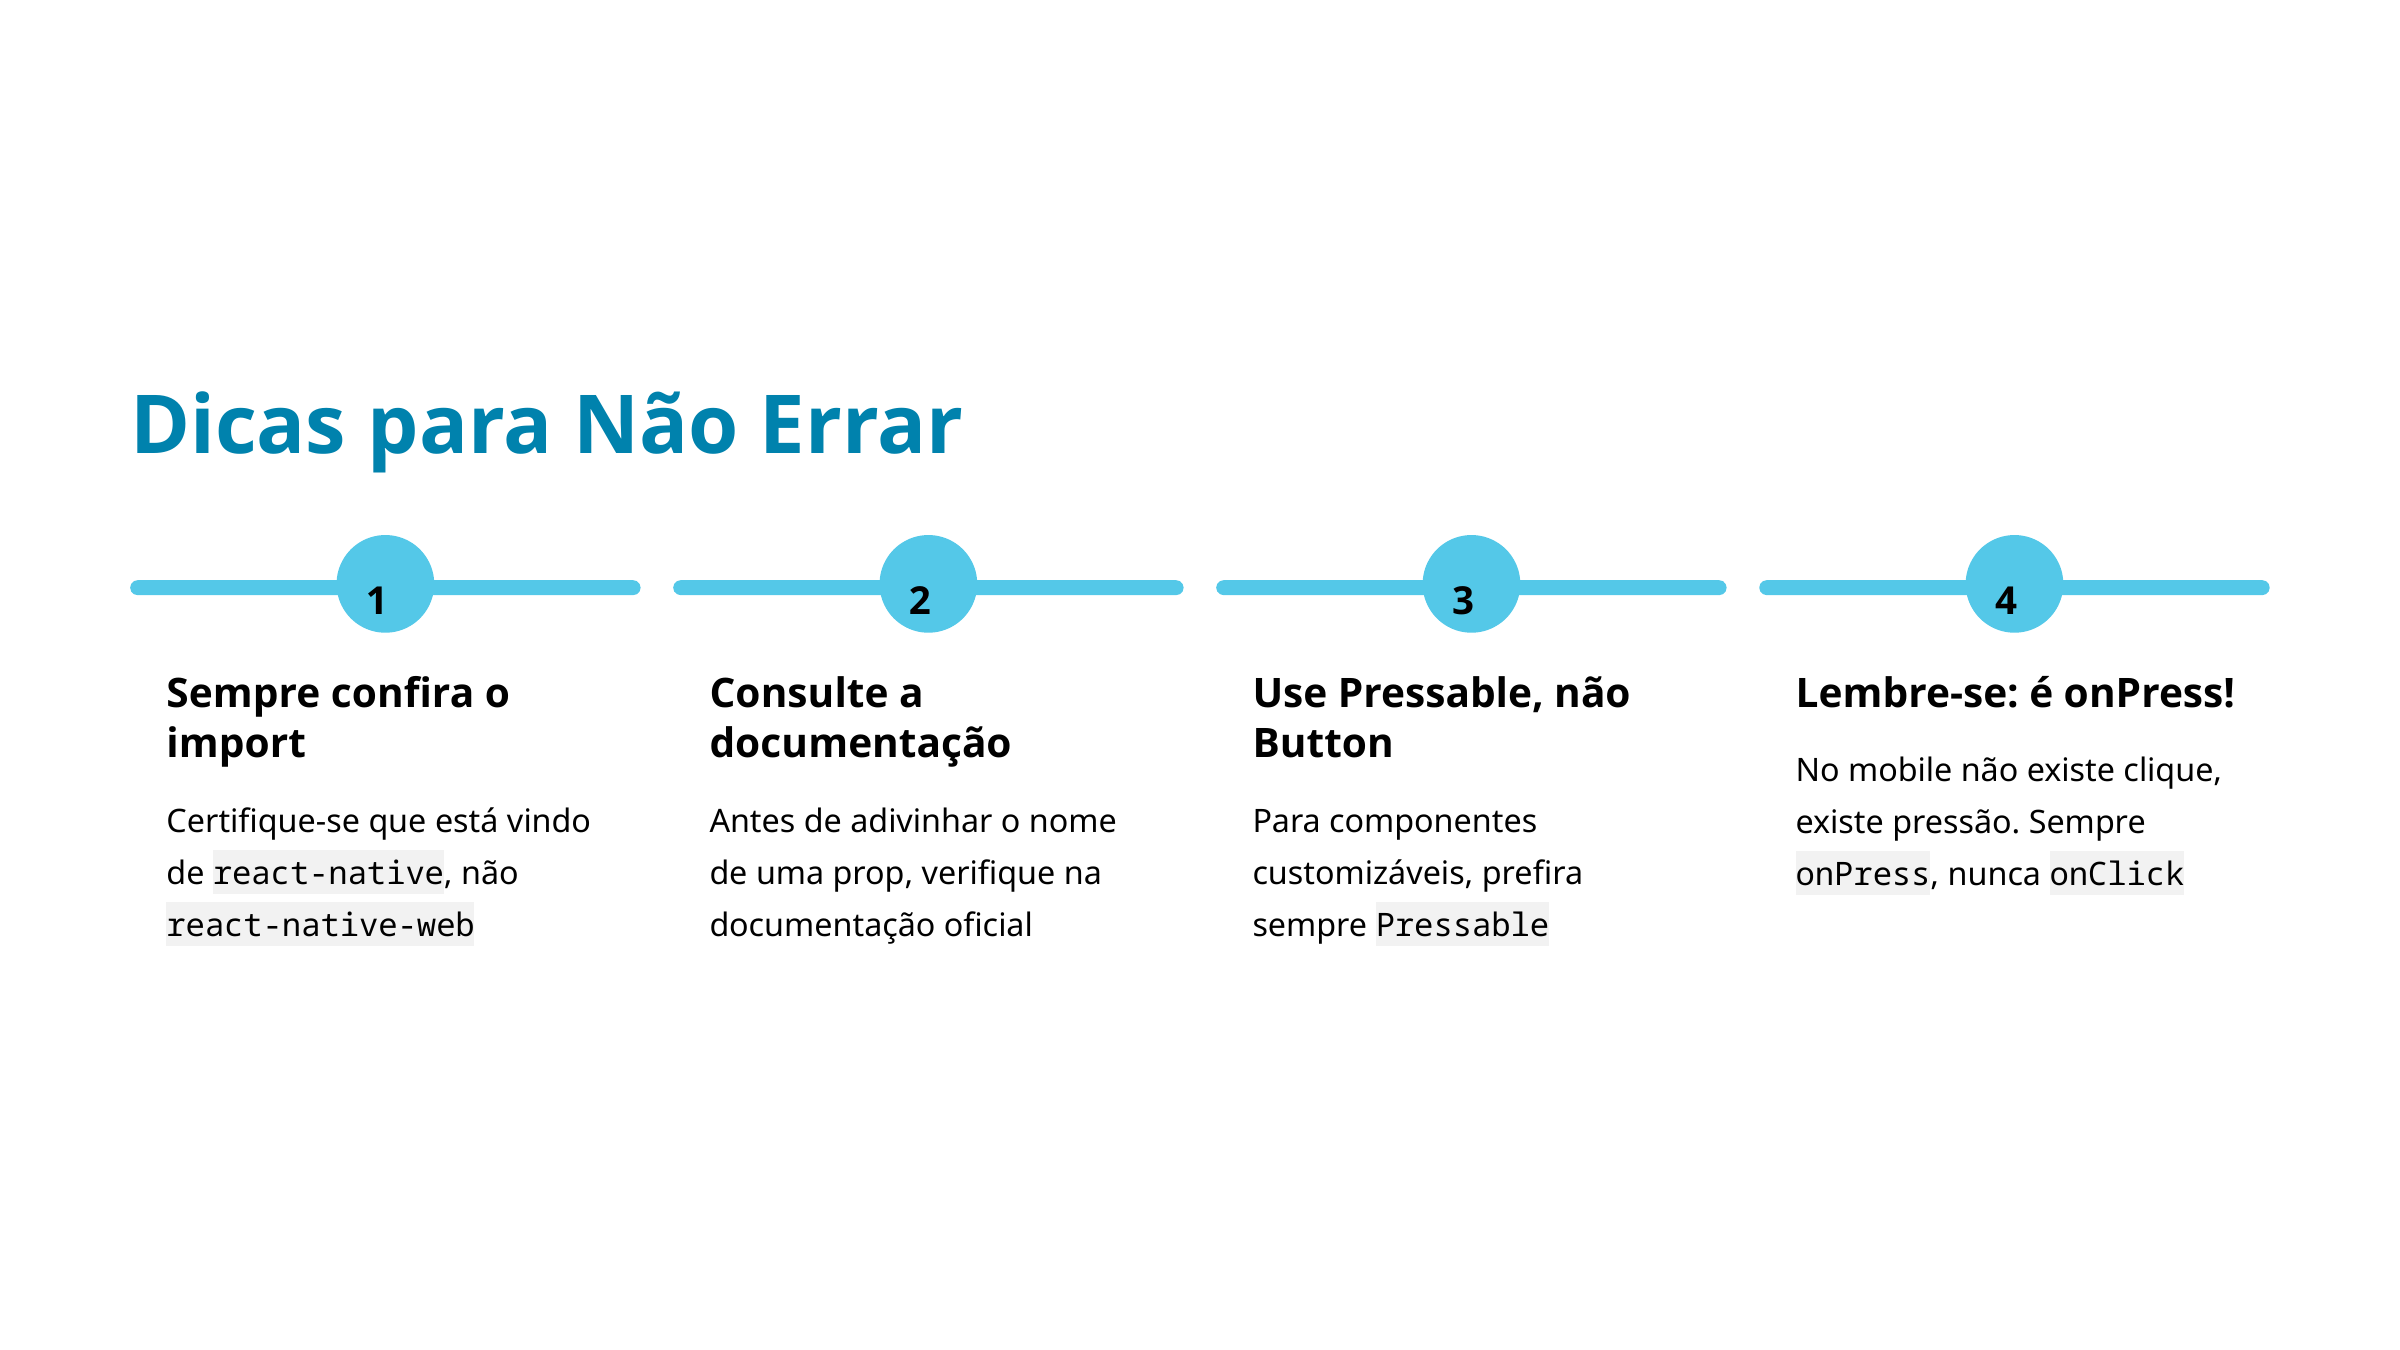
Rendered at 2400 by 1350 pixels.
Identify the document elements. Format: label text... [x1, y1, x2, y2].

text_box 3 [1451, 559, 1491, 609]
text_box Use Pressable, não Button [1252, 665, 1691, 768]
text_box Sempre confira o import [166, 665, 605, 768]
text_box [673, 580, 880, 596]
text_box [130, 580, 337, 596]
text_box [1965, 535, 2064, 633]
text_box [1759, 594, 2270, 982]
text_box [433, 580, 641, 596]
text_box [1422, 535, 1521, 633]
text_box Dicas para Não Errar [130, 368, 945, 470]
text_box [1216, 594, 1727, 982]
text_box [2063, 580, 2270, 596]
text_box 1 [365, 559, 405, 609]
text_box [673, 594, 1184, 982]
text_box Certifique-se que está vindo de react-native, não react-native-web [166, 786, 605, 946]
text_box [1759, 580, 1966, 596]
text_box [976, 580, 1184, 596]
text_box 4 [1995, 559, 2034, 609]
text_box 2 [908, 559, 948, 609]
text_box [1520, 580, 1727, 596]
text_box Consulte a documentação [709, 665, 1148, 768]
text_box Antes de adivinhar o nome de uma prop, verifique na documentação oficial [709, 786, 1148, 943]
text_box [130, 594, 641, 982]
text_box [336, 535, 435, 633]
text_box Para componentes customizáveis, prefira sempre Pressable [1252, 786, 1691, 945]
text_box No mobile não existe clique, existe pressão. Sempre onPress, nunca onClick [1795, 735, 2234, 894]
text_box Lembre-se: é onPress! [1795, 665, 2222, 717]
text_box [879, 535, 978, 633]
text_box [1216, 580, 1423, 596]
